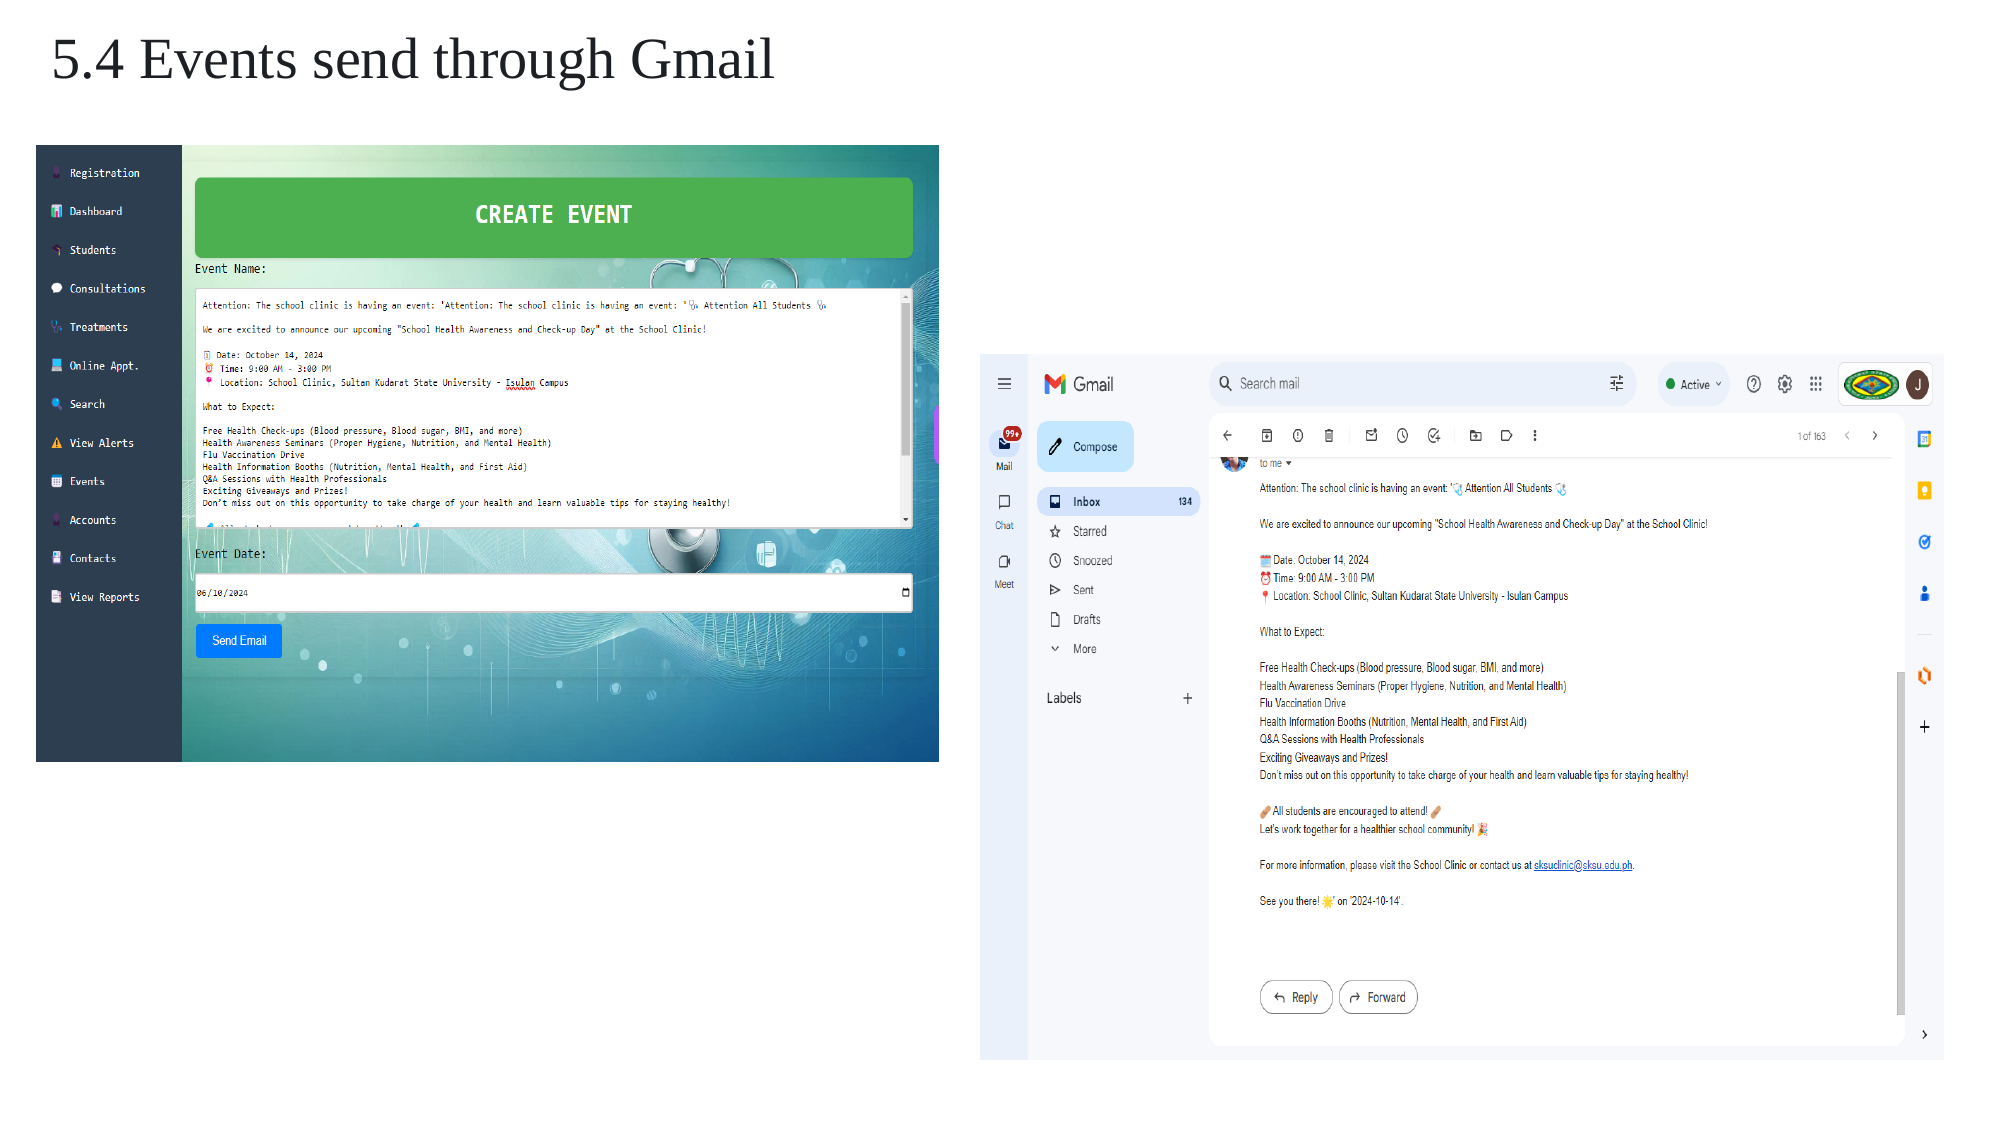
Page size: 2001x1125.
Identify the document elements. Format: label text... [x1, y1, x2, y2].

picture [980, 354, 1944, 1060]
list 5.4 Events send through Gmail [36, 20, 1762, 1061]
picture [36, 145, 939, 762]
